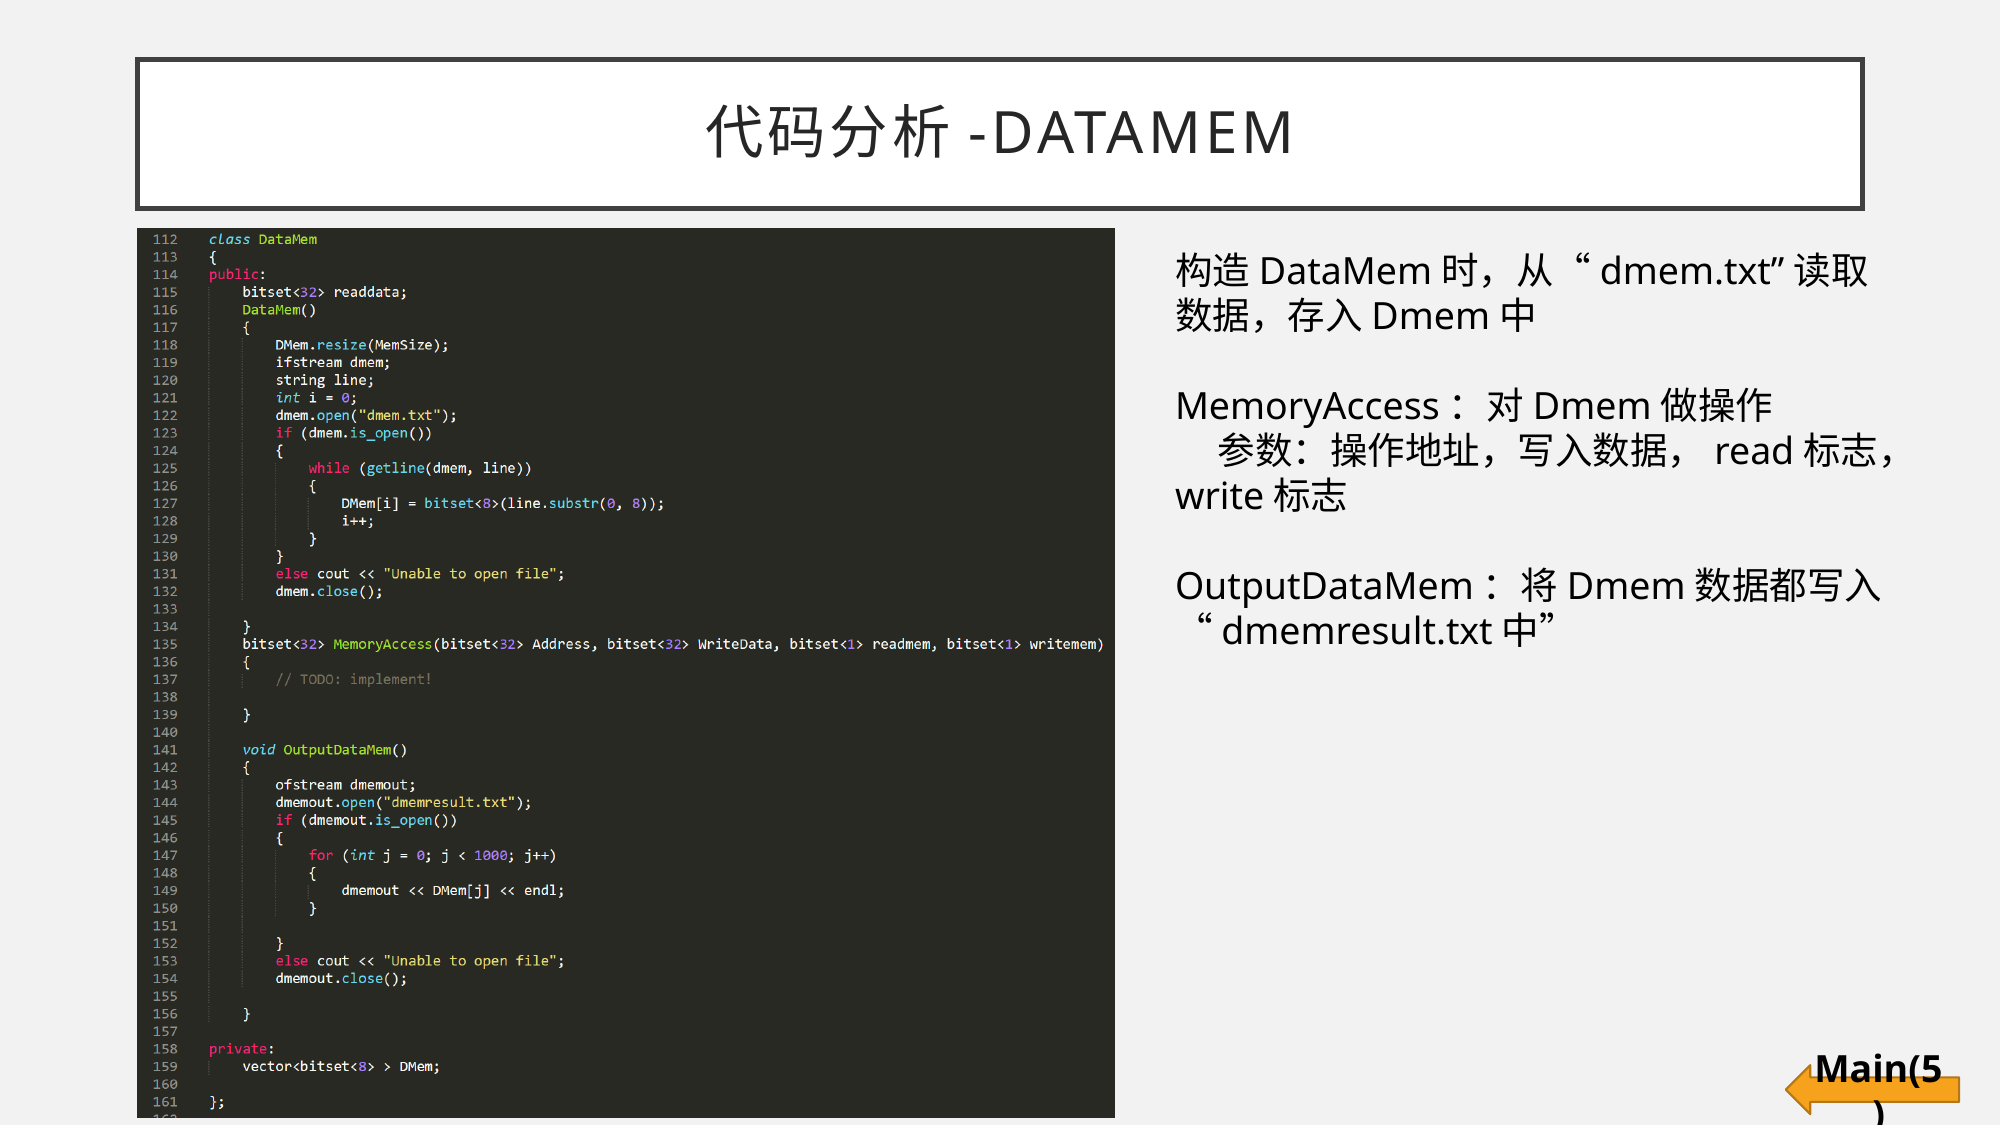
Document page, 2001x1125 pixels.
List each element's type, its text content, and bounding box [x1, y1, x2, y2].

picture [137, 228, 1115, 1118]
title 代码分析-DataMem [135, 57, 1865, 211]
text_box Main(5) [1785, 1064, 1961, 1116]
text_box 构造DataMem时，从“dmem.txt”读取数据，存入Dmem中 MemoryAccess：对Dmem做操作 参数：操作地址，写入数据，read标志，write标志 OutputDataMem：将Dmem数据都写入“dmemresult.txt中” [1160, 239, 1918, 705]
